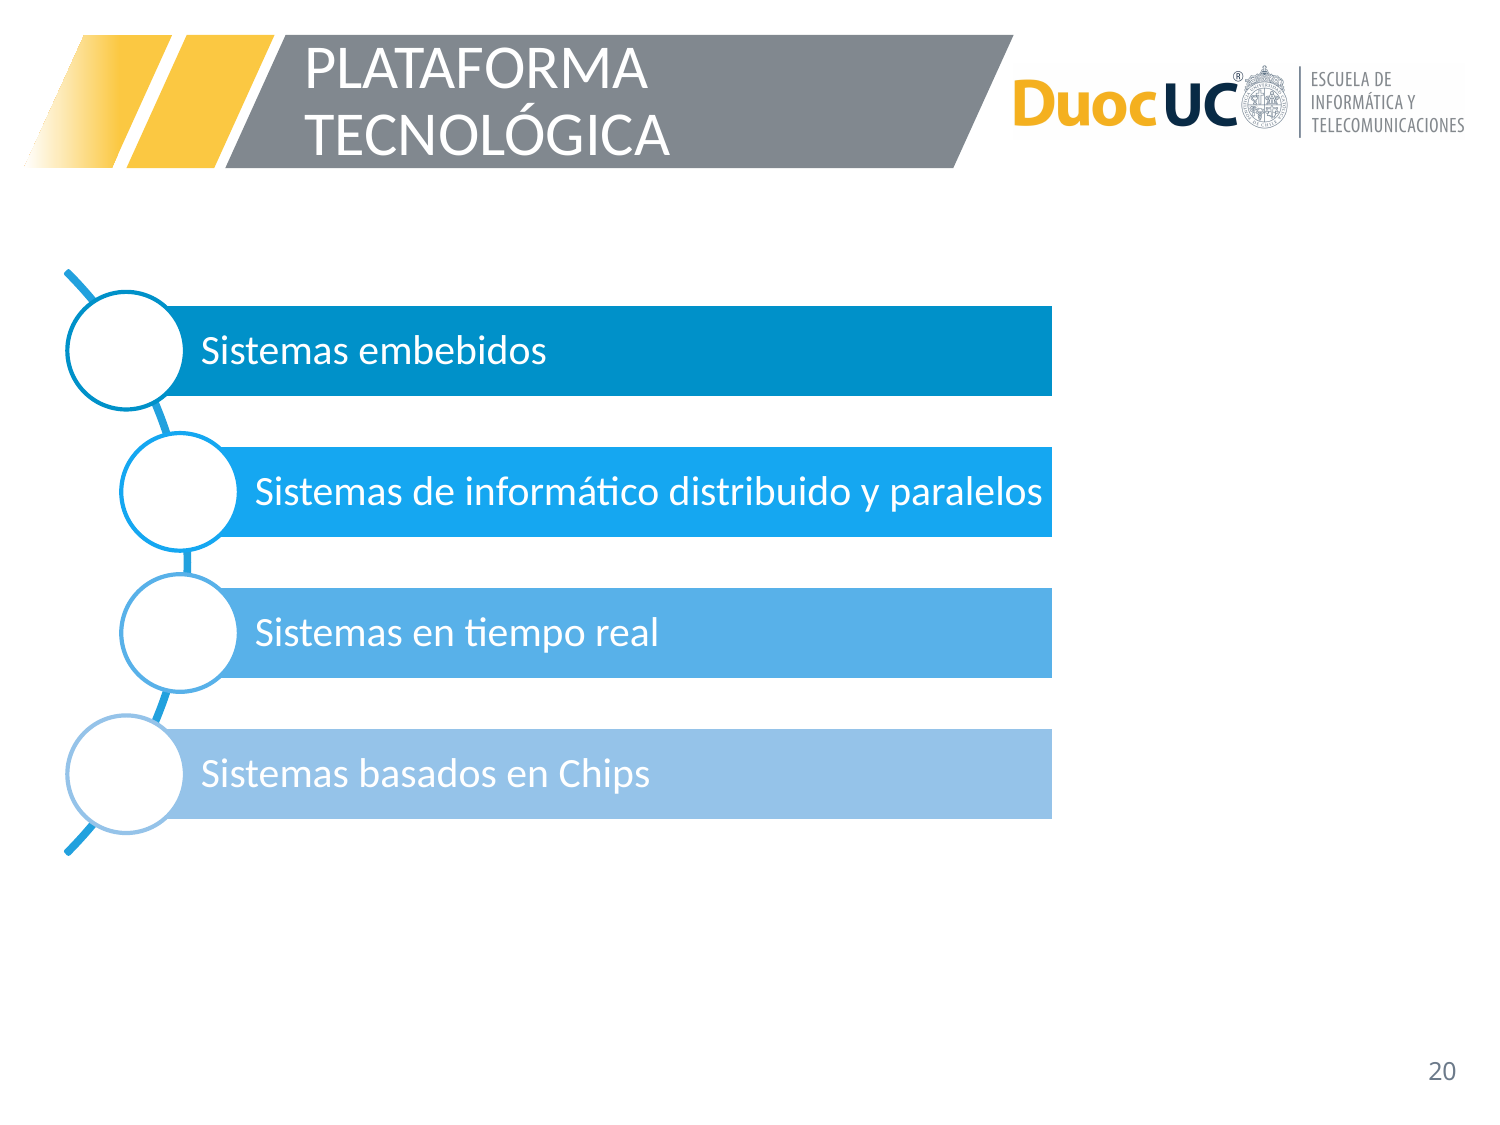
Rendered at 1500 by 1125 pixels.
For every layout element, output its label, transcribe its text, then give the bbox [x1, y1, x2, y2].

picture [1013, 63, 1465, 140]
title PLATAFORMA TECNOLÓGICA [289, 34, 993, 169]
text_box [56, 256, 1063, 869]
